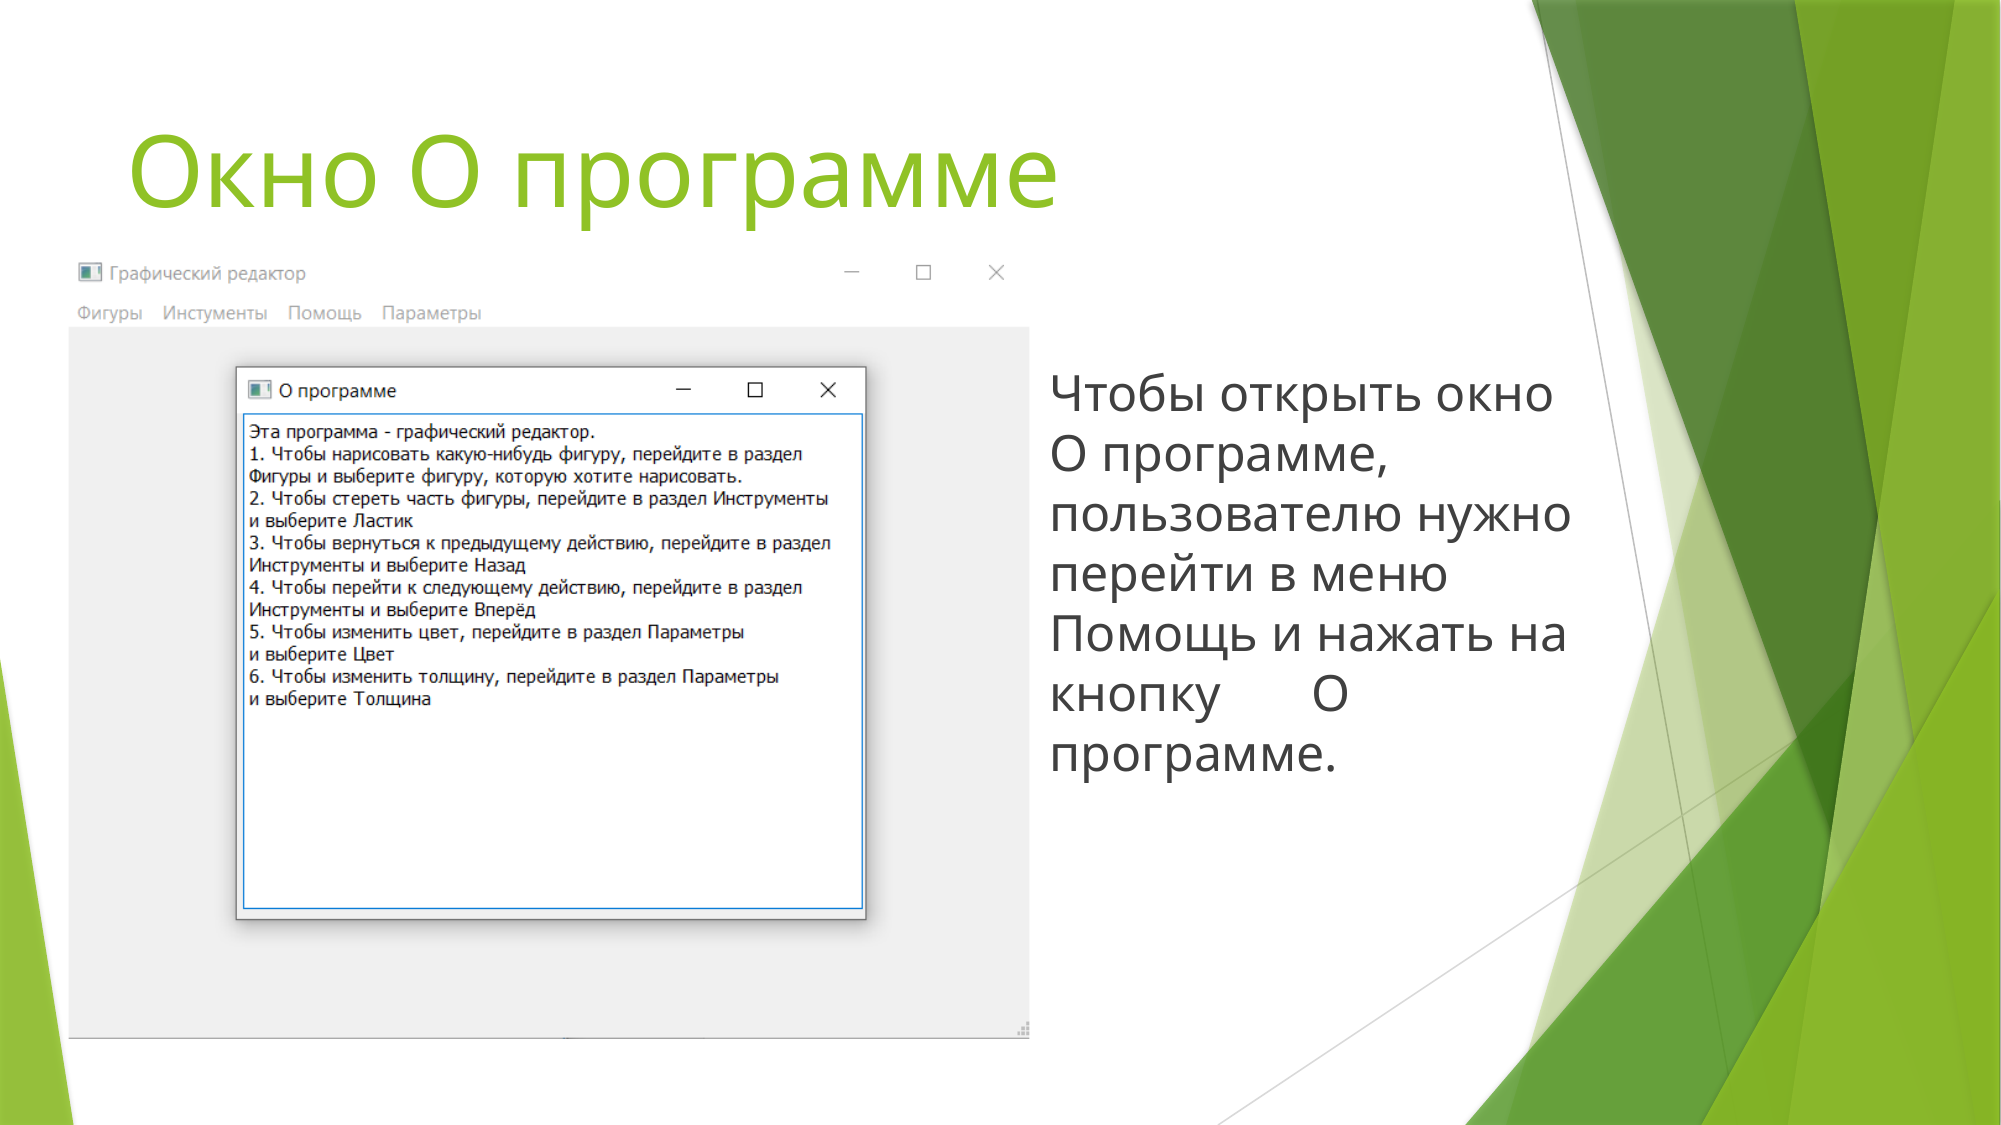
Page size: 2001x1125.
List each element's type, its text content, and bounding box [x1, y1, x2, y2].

title Окно О программе [111, 99, 1522, 317]
list Чтобы открыть окно О программе, пользователю нужно перейти в меню Помощь и нажать на кнопку О программе. [1035, 354, 1640, 992]
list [68, 250, 1030, 1040]
